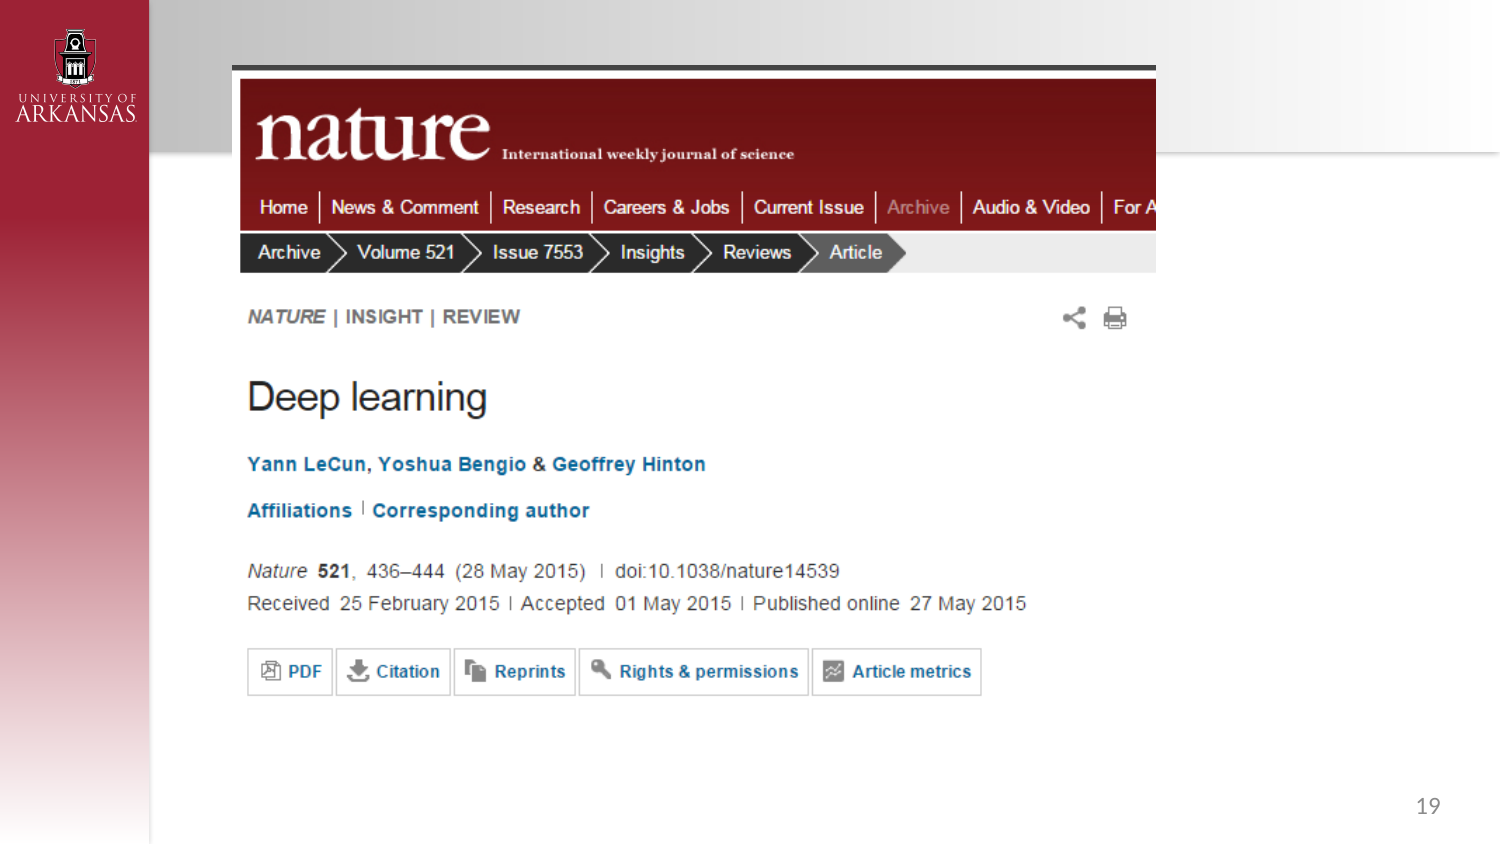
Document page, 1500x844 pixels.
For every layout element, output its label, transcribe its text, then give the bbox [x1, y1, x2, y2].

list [231, 65, 1156, 713]
slide_number 19 [1105, 782, 1456, 827]
picture [15, 29, 137, 122]
